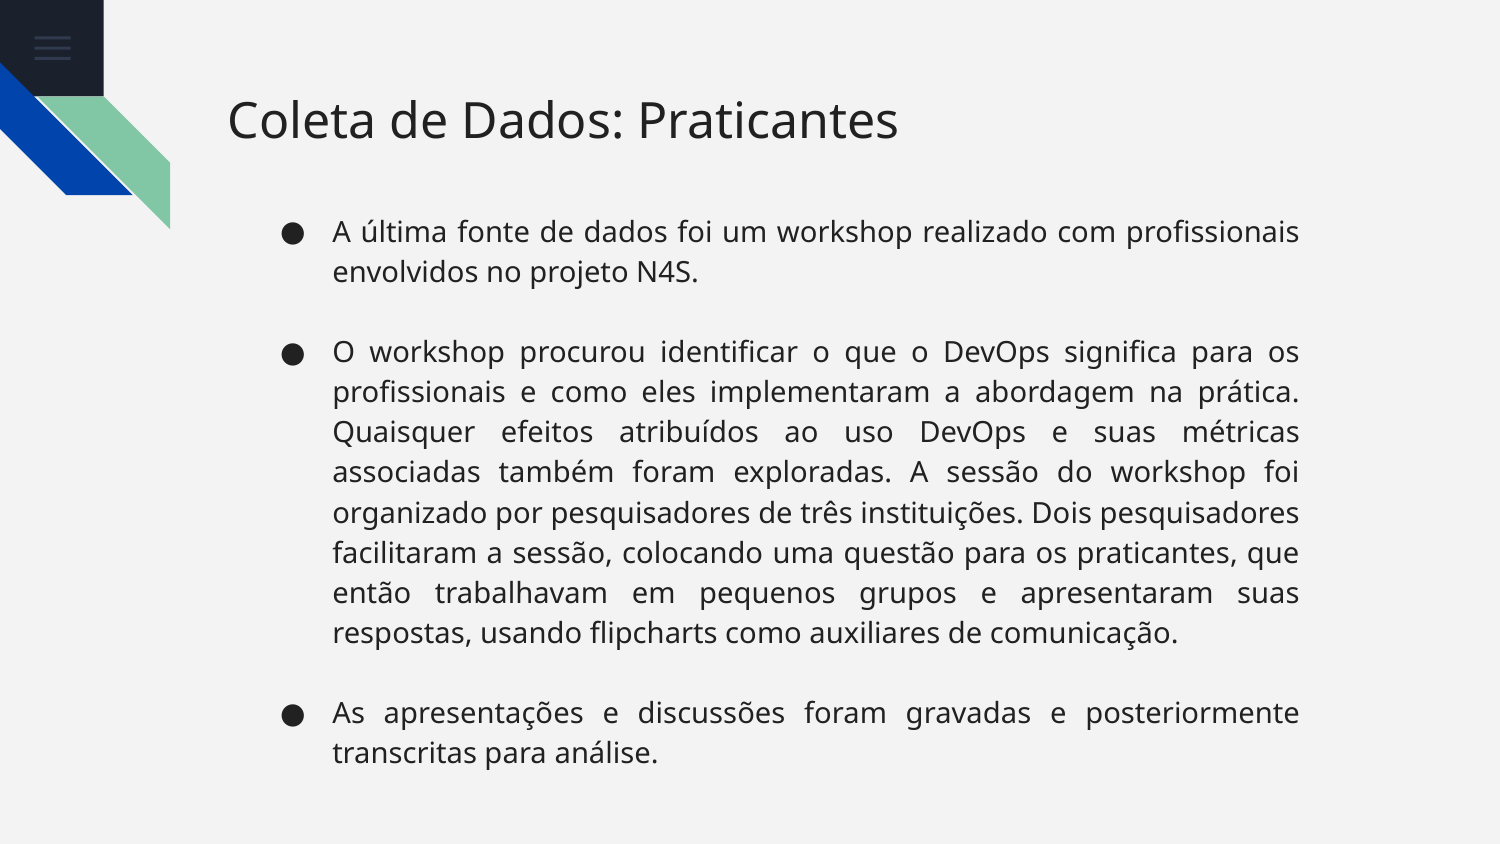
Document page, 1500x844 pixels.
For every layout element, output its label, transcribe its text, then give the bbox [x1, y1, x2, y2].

text_box A última fonte de dados foi um workshop realizado com profissionais envolvidos no projeto N4S. O workshop procurou identificar o que o DevOps significa para os profissionais e como eles implementaram a abordagem na prática. Quaisquer efeitos atribuídos ao uso DevOps e suas métricas associadas também foram exploradas. A sessão do workshop foi organizado por pesquisadores de três instituições. Dois pesquisadores facilitaram a sessão, colocando uma questão para os praticantes, que então trabalhavam em pequenos grupos e apresentaram suas respostas, usando flipcharts como auxiliares de comunicação. As apresentações e discussões foram gravadas e posteriormente transcritas para análise. [242, 192, 1316, 789]
title Coleta de Dados: Praticantes [212, 64, 1368, 215]
